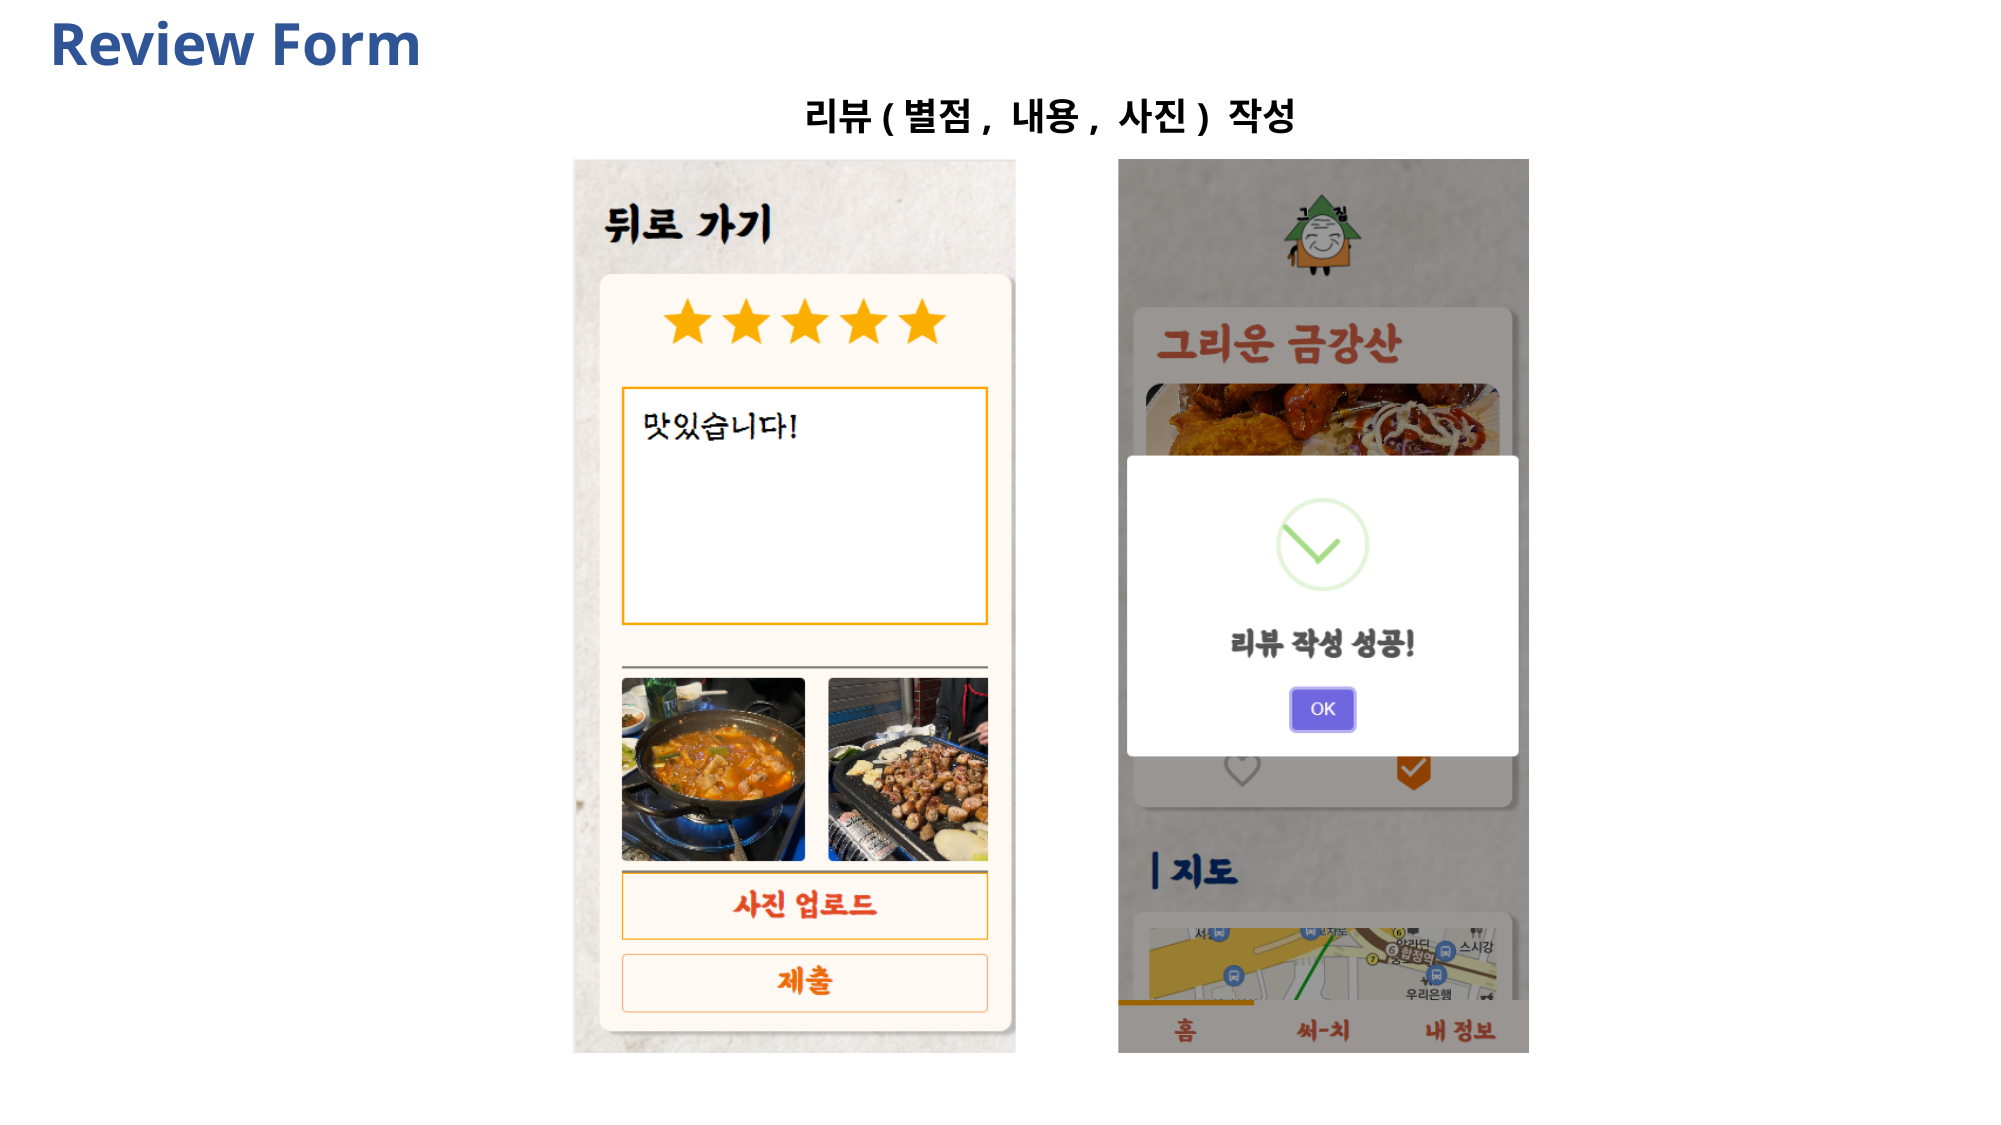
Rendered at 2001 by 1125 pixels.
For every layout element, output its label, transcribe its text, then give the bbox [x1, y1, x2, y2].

picture [1118, 159, 1529, 1053]
picture [572, 159, 1016, 1053]
text_box Review Form [0, 0, 476, 85]
text_box 리뷰(별점, 내용, 사진) 작성 [572, 85, 1529, 146]
